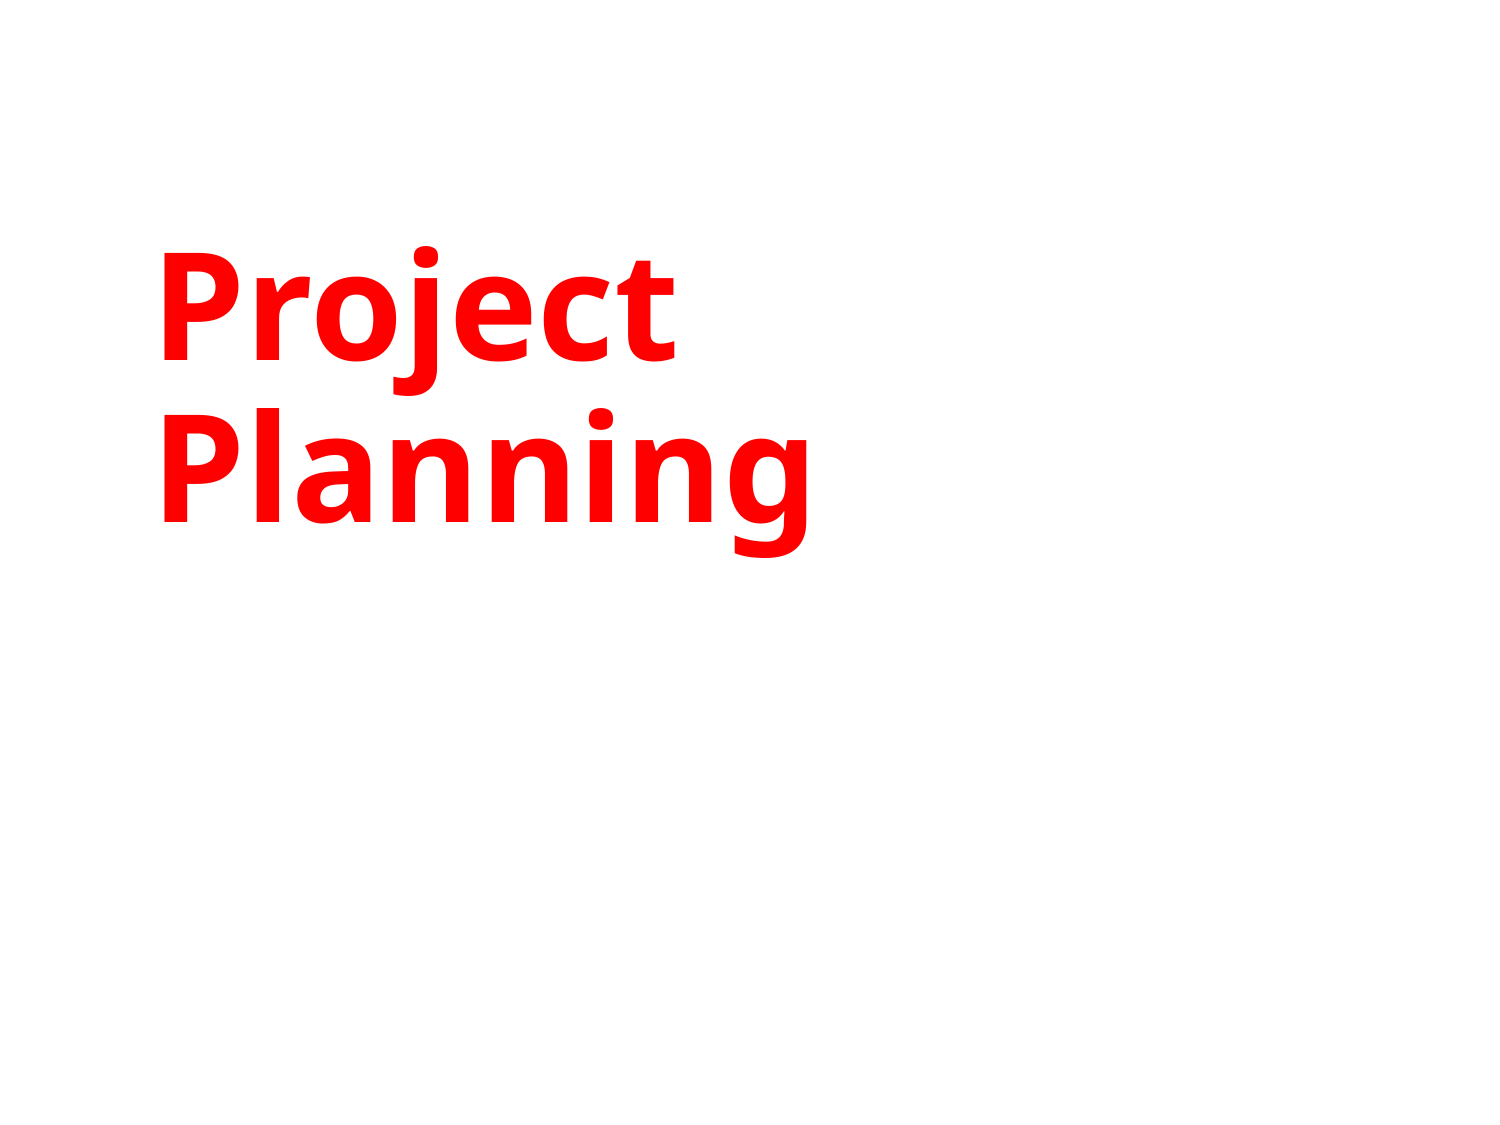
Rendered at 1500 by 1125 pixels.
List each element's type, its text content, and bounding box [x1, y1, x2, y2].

title Project Planning [136, 183, 1353, 563]
